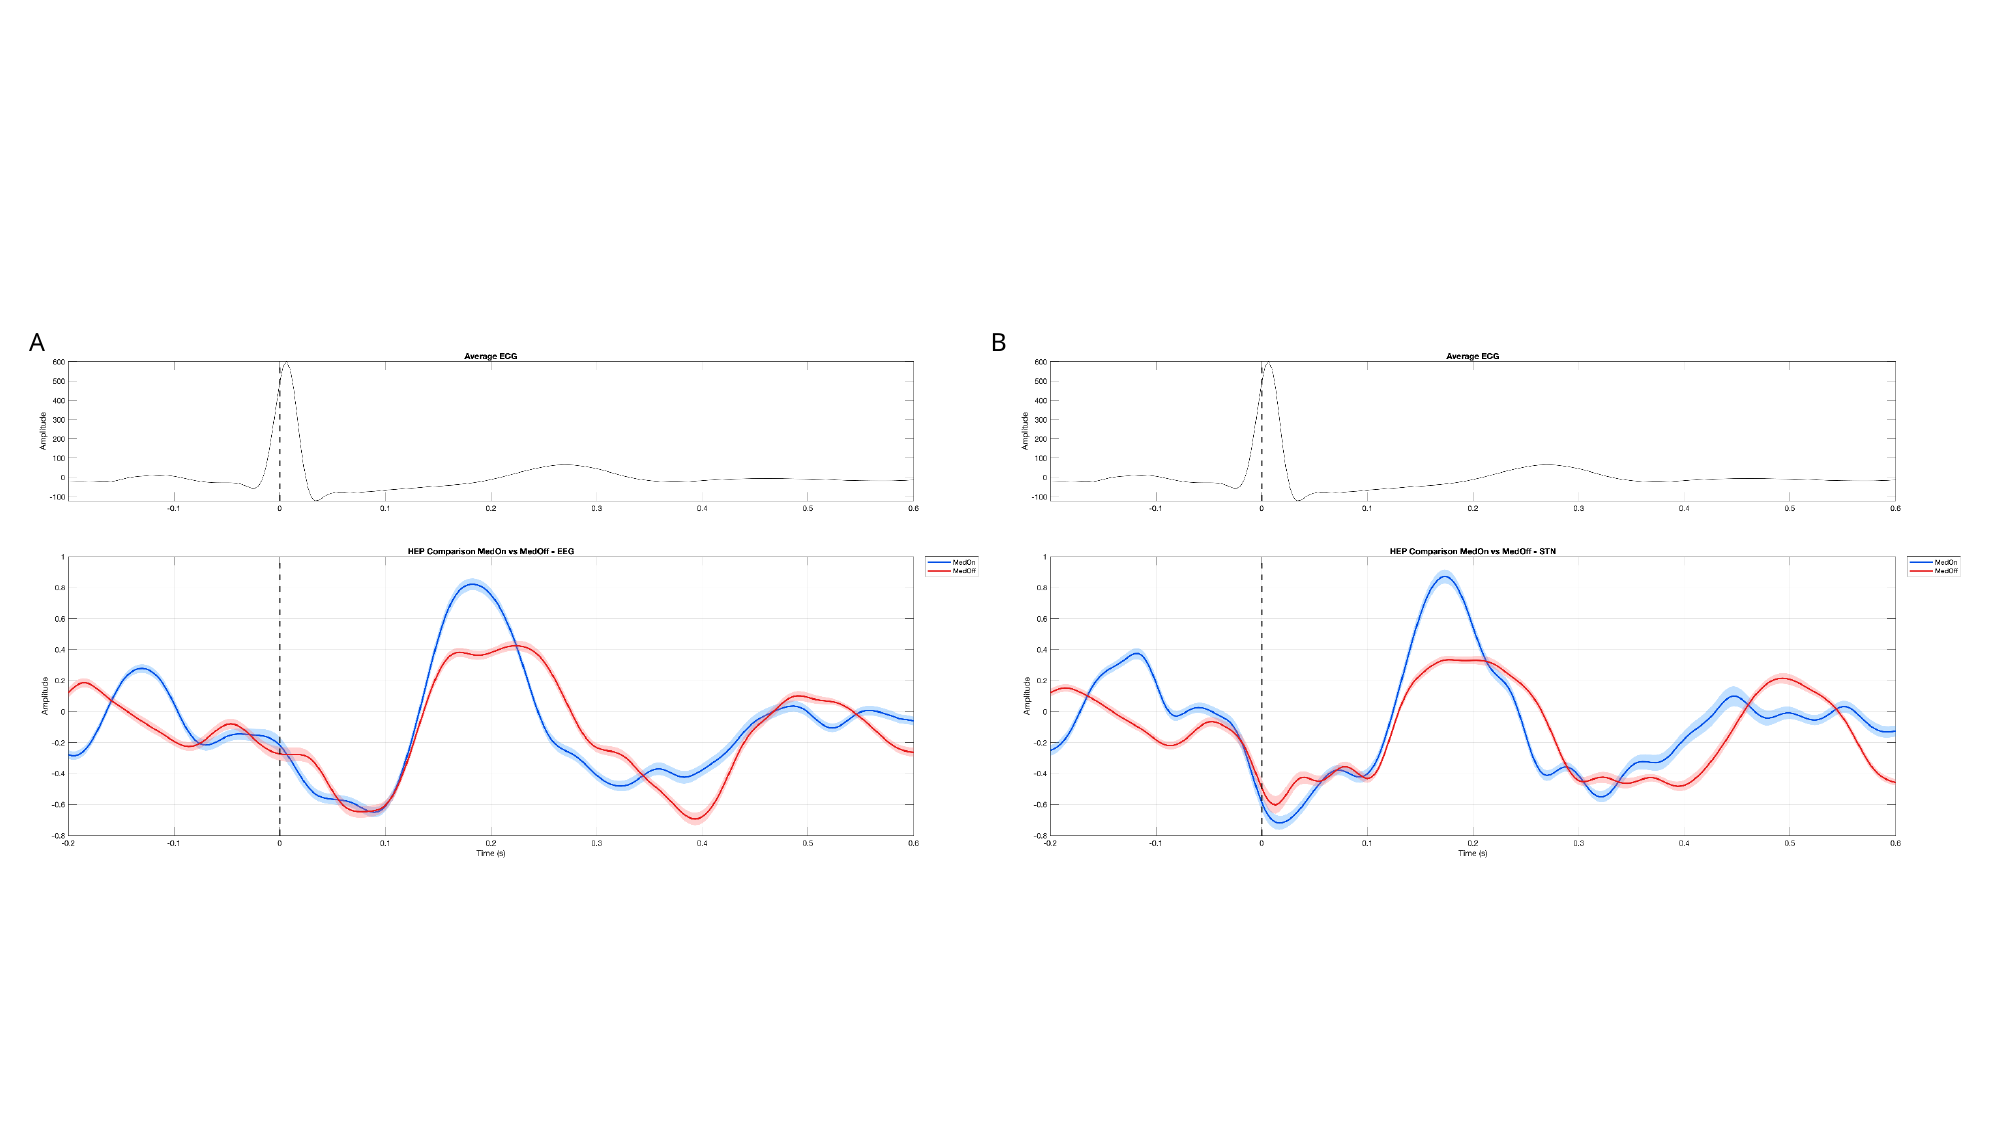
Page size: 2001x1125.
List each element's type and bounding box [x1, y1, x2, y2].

text_box [14, 318, 1961, 858]
